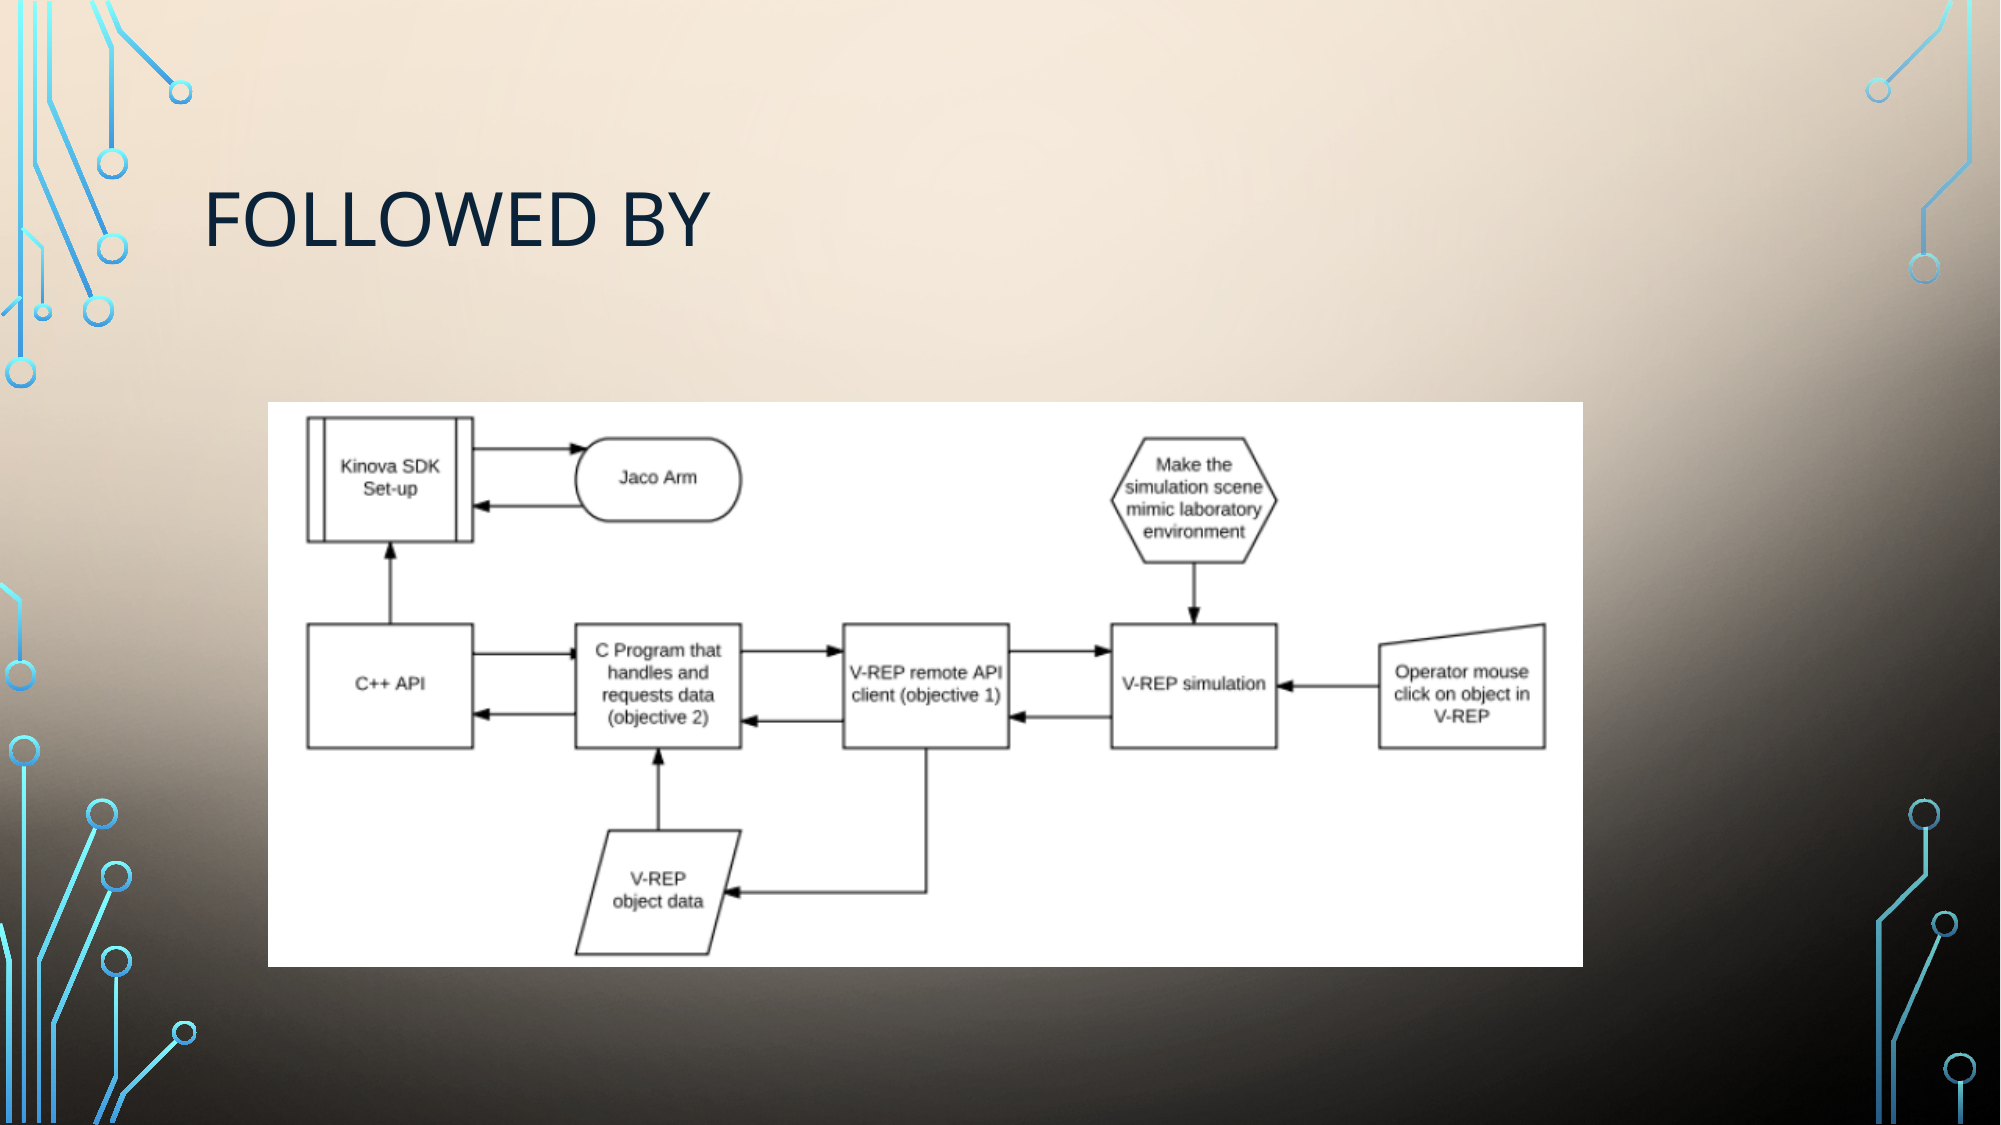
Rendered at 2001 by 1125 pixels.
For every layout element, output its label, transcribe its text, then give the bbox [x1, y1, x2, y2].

title Followed by [187, 101, 1813, 344]
picture [268, 401, 1583, 967]
